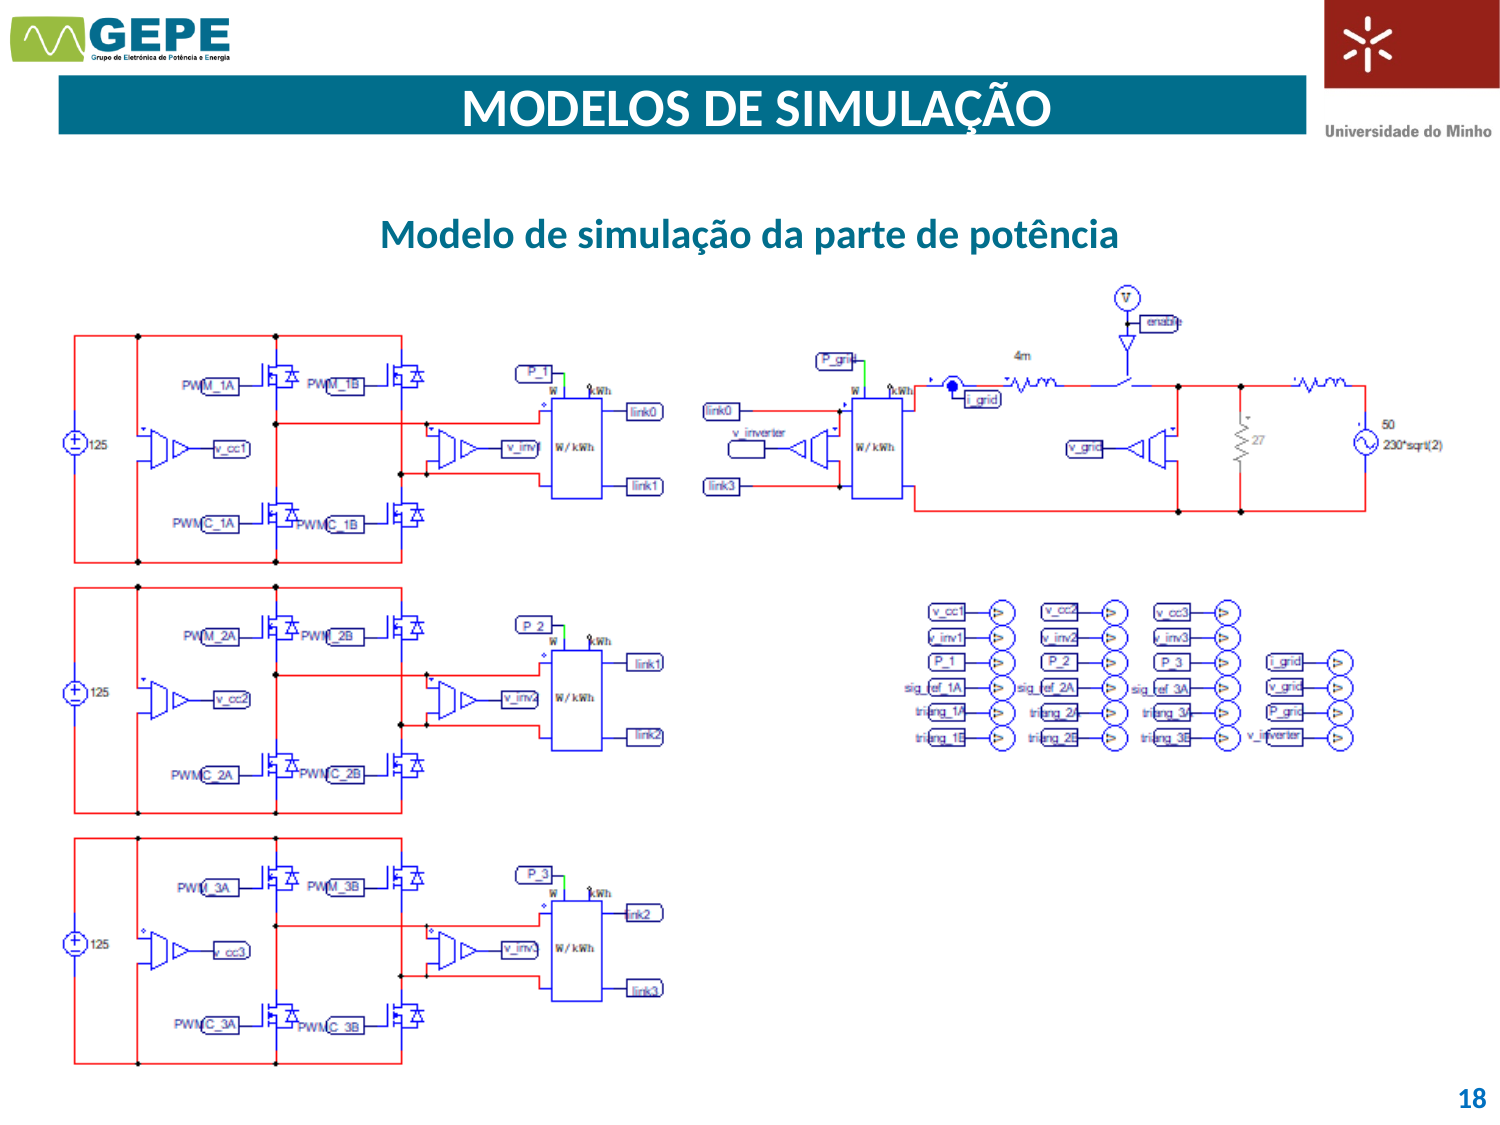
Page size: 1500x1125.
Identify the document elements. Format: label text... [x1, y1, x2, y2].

picture [46, 279, 1454, 1079]
picture [3, 14, 236, 64]
title Modelos de Simulação [58, 75, 1307, 135]
picture [1324, 0, 1500, 138]
text_box Modelo de simulação da parte de potência [186, 199, 1314, 265]
